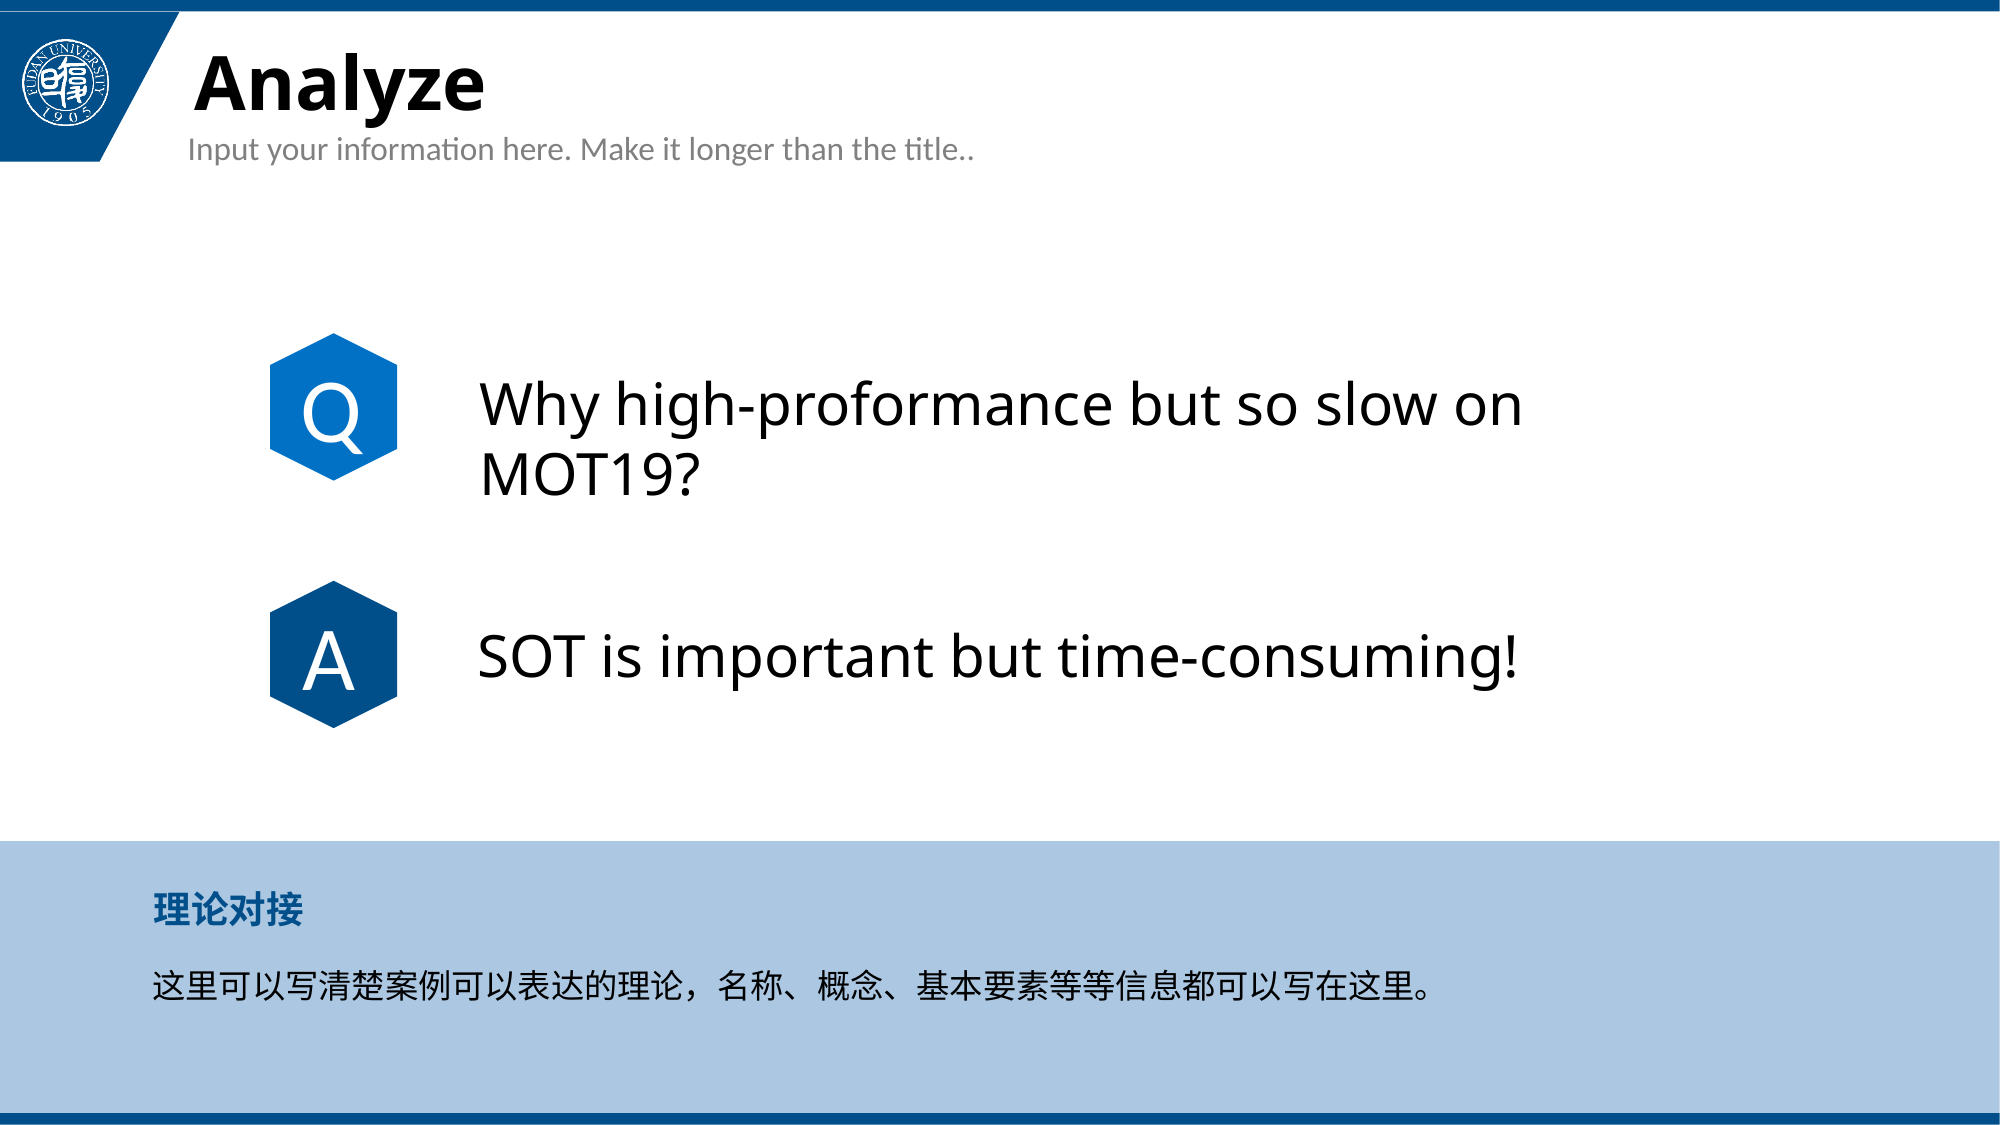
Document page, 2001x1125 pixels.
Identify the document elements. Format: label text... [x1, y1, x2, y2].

text_box Why high-proformance but so slow on MOT19? [465, 360, 1547, 445]
text_box Q [286, 343, 316, 469]
text_box SOT is important but time-consuming! [477, 618, 1104, 705]
text_box [268, 601, 287, 708]
text_box Input your information here. Make it longer than the title.. [172, 119, 1343, 175]
text_box [305, 331, 400, 483]
text_box [304, 578, 400, 731]
text_box 理论对接 [138, 878, 319, 939]
text_box [268, 354, 286, 460]
text_box A [287, 591, 317, 716]
text_box [0, 839, 2000, 1115]
text_box Analyze [179, 11, 1863, 162]
text_box 这里可以写清楚案例可以表达的理论，名称、概念、基本要素等等信息都可以写在这里。 [137, 958, 1863, 1013]
picture [22, 39, 109, 126]
